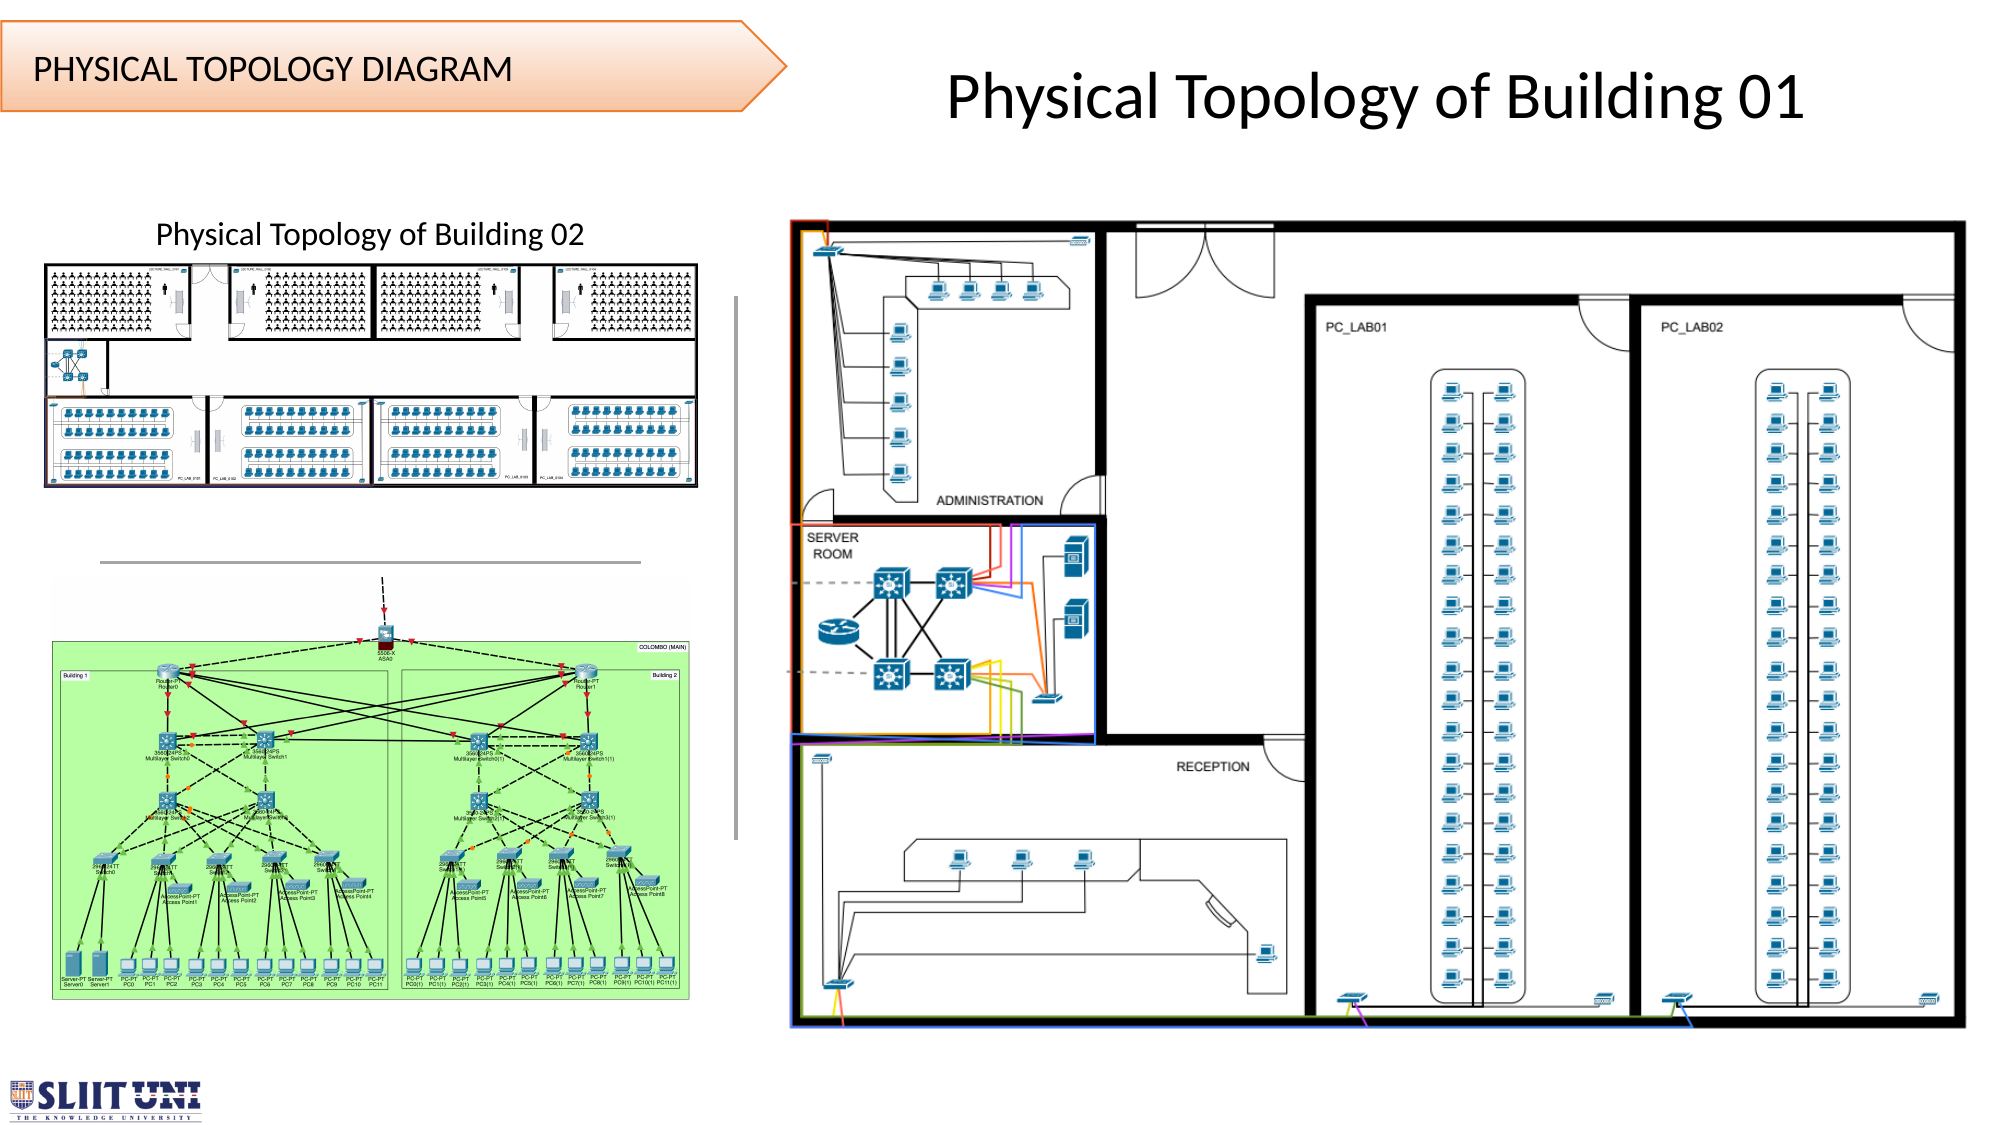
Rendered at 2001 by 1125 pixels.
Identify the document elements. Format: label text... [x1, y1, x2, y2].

text_box PHYSICAL TOPOLOGY DIAGRAM [0, 20, 788, 113]
text_box Physical Topology of Building 01 [932, 44, 1822, 140]
picture [786, 215, 1968, 1033]
text_box Physical Topology of Building 02 [141, 204, 601, 260]
picture [0, 1078, 210, 1125]
picture [51, 577, 690, 1000]
picture [43, 262, 699, 489]
